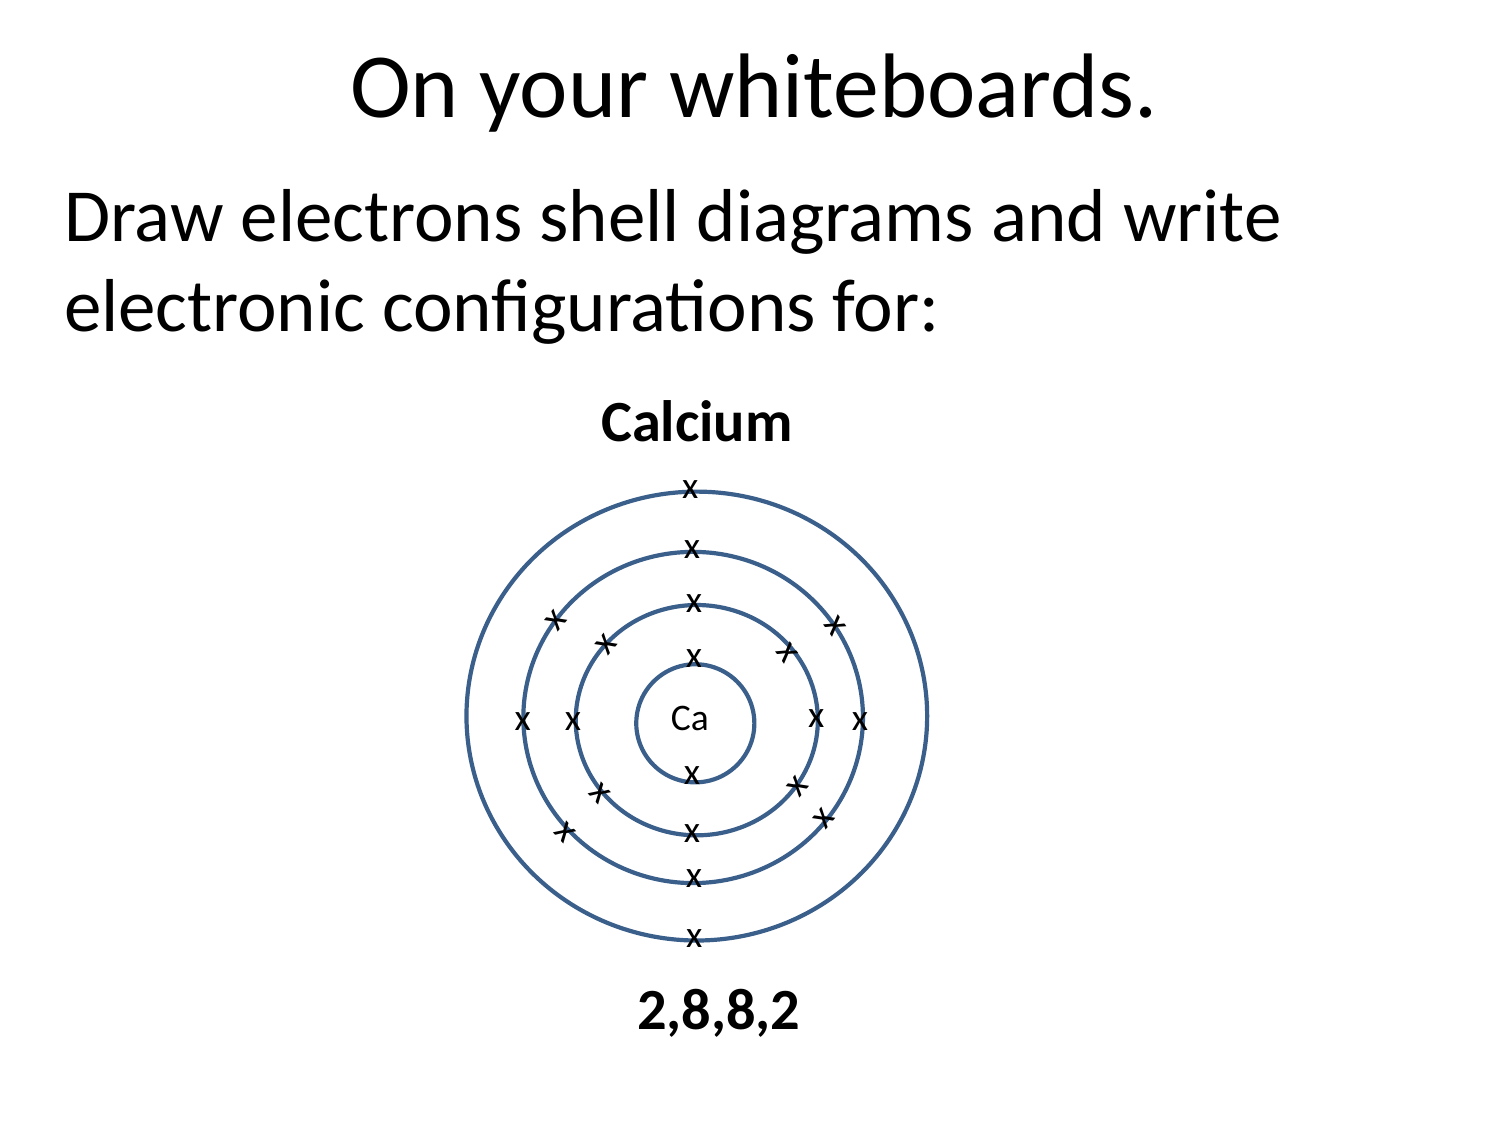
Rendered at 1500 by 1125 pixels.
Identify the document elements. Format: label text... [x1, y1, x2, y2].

text_box 2,8,8,2 [622, 964, 816, 1049]
text_box x [499, 685, 546, 746]
text_box x [513, 579, 589, 654]
text_box x [667, 453, 714, 514]
title On your whiteboards. [81, 0, 1428, 202]
text_box Draw electrons shell diagrams and write electronic configurations for: [49, 158, 1305, 354]
text_box Calcium [573, 375, 808, 461]
text_box x [671, 842, 718, 902]
text_box x [671, 902, 718, 962]
text_box [464, 490, 930, 942]
text_box x [781, 778, 857, 852]
text_box x [531, 791, 607, 866]
